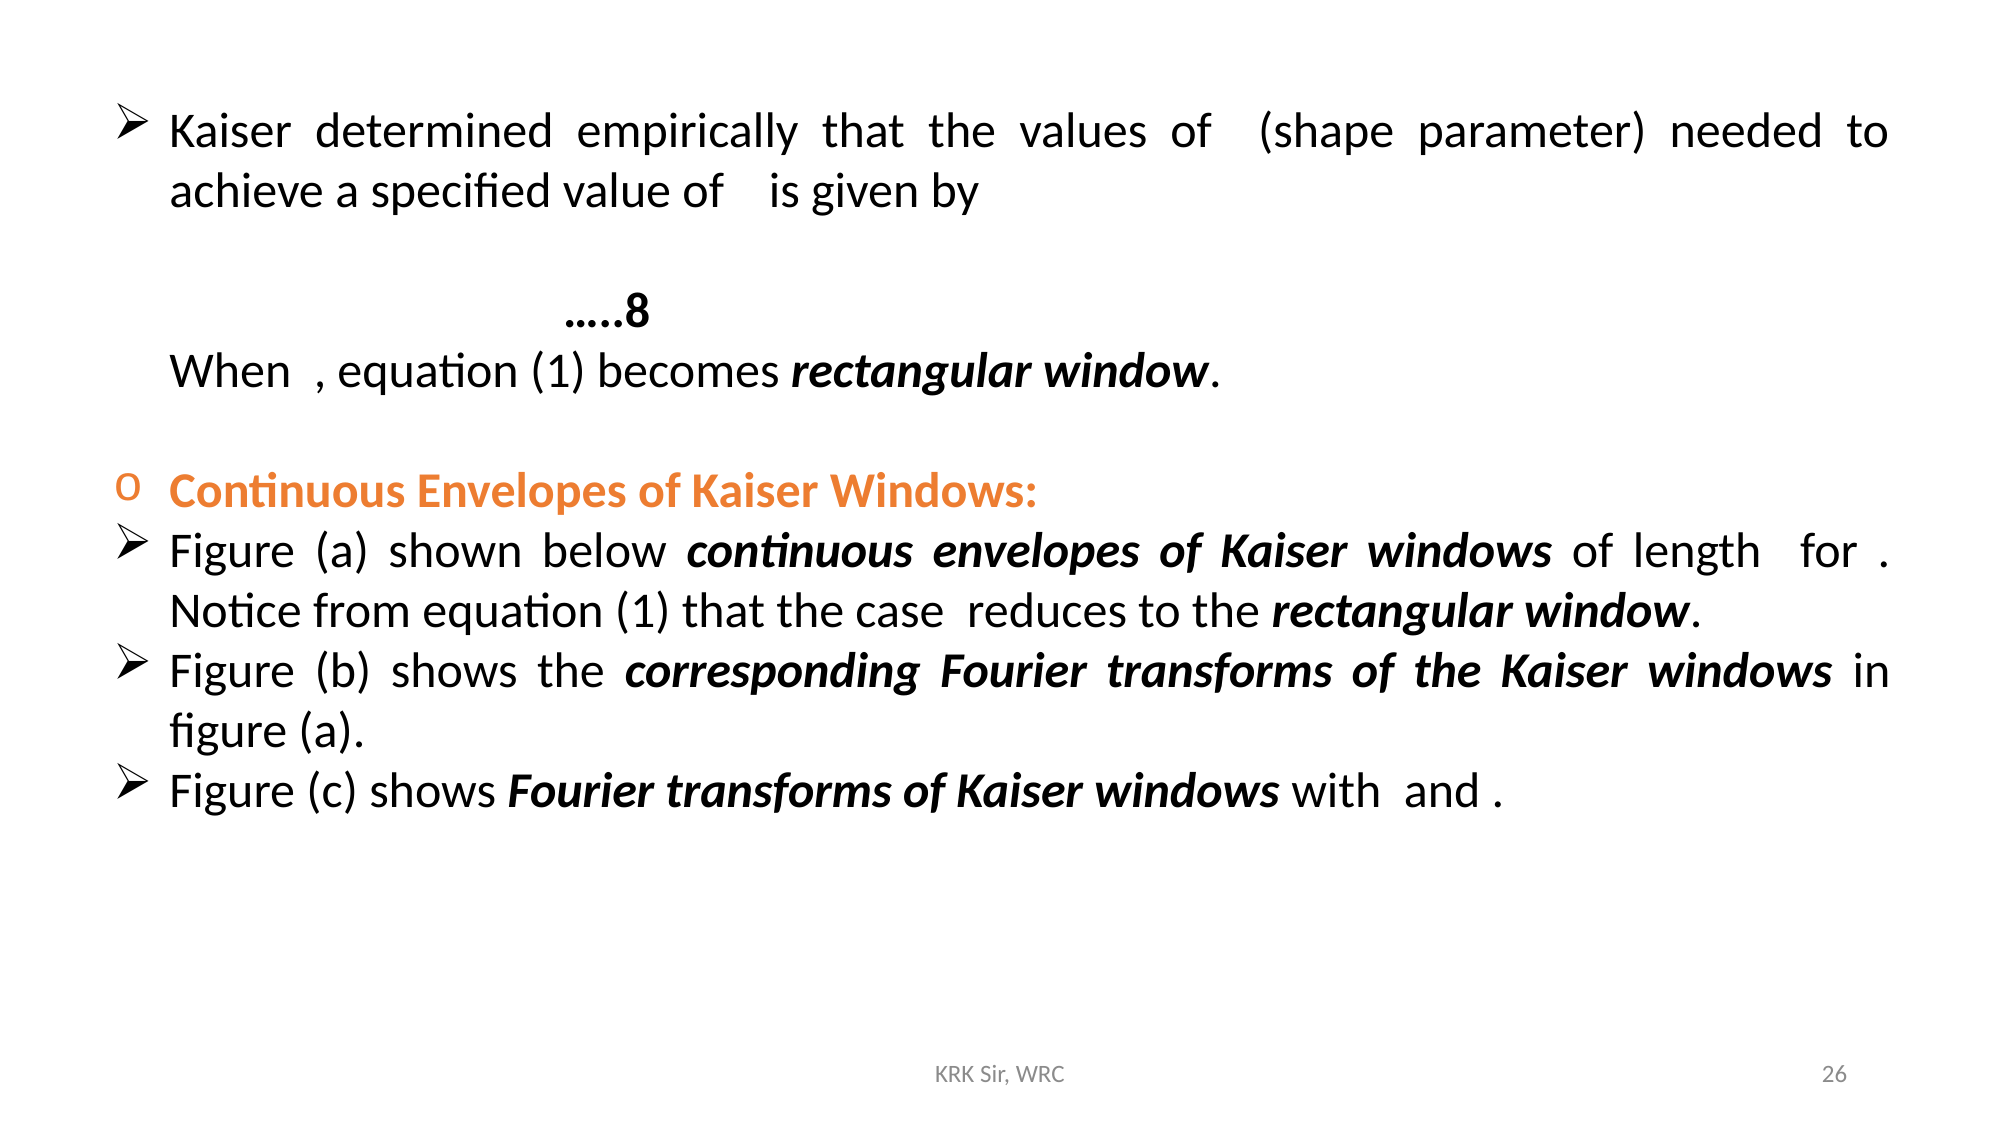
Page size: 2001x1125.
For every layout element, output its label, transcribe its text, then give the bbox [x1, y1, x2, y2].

footer KRK Sir, WRC [662, 1042, 1338, 1103]
slide_number 26 [1412, 1042, 1863, 1103]
